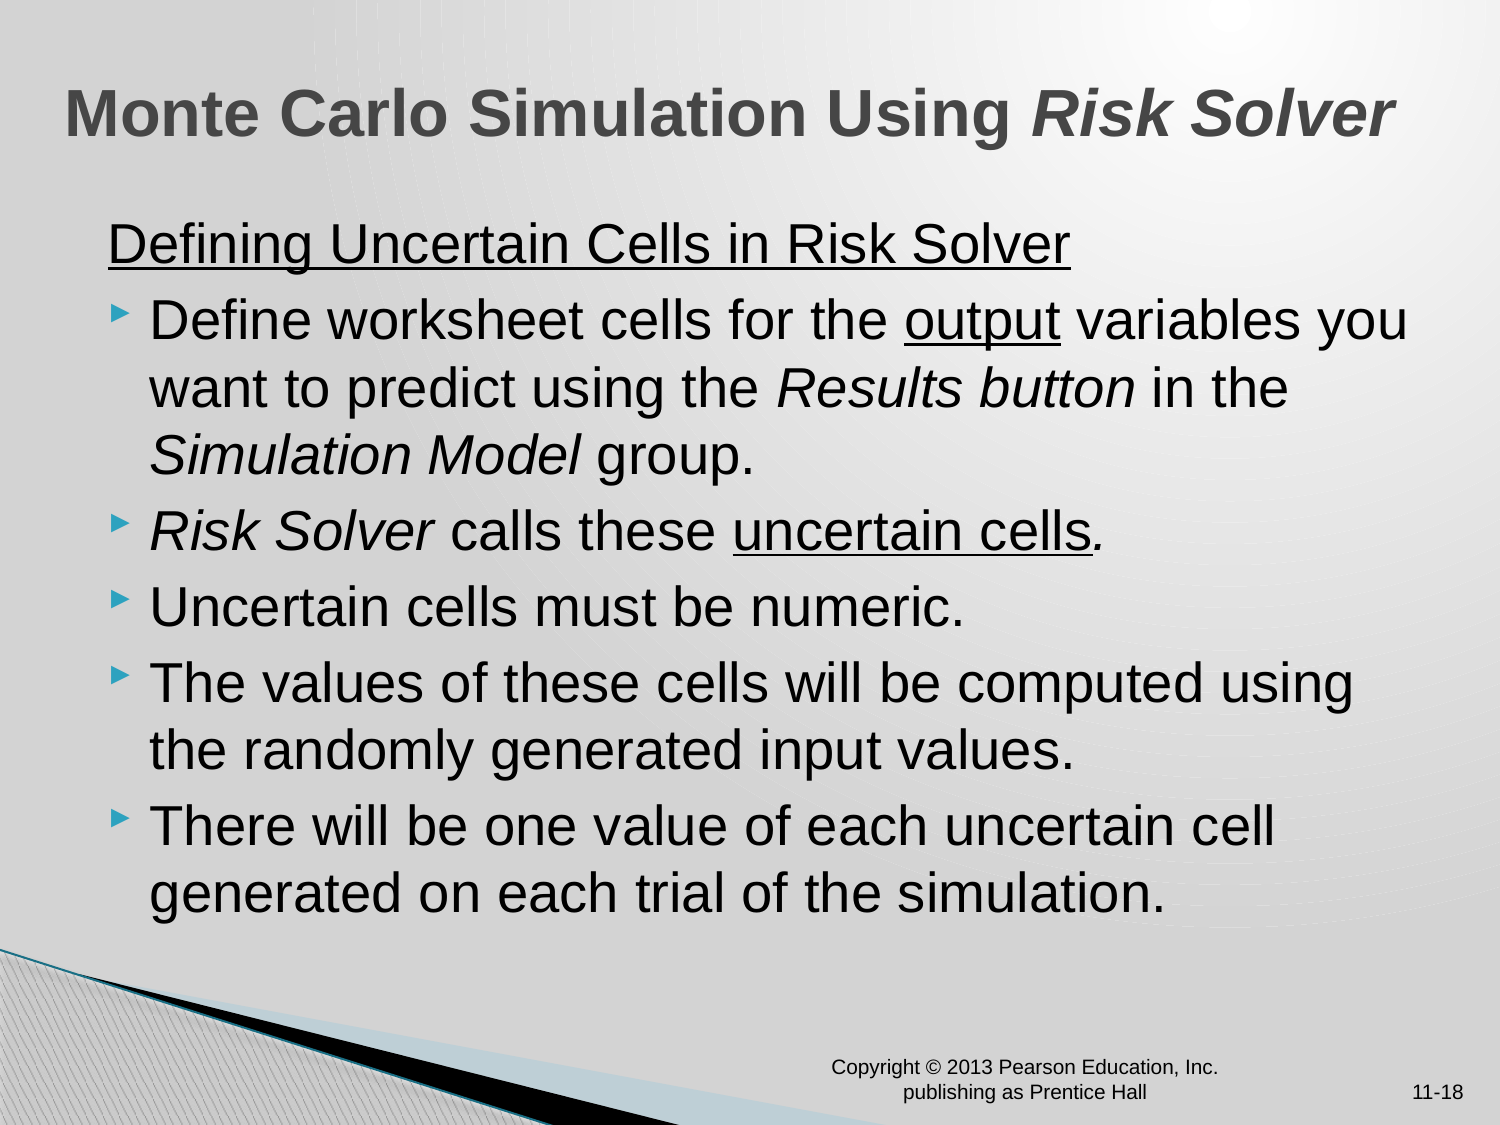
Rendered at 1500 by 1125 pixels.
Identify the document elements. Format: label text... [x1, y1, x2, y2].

slide_number 11-18 [1362, 1051, 1479, 1112]
list Defining Uncertain Cells in Risk Solver Define worksheet cells for the output variables you want to predict using the Results button in the Simulation Model group. Risk Solver calls these uncertain cells. Uncertain cells must be numeric. The values of these cells will be computed using the randomly generated input values. There will be one value of each uncertain cell generated on each trial of the simulation. [74, 199, 1426, 943]
footer Copyright © 2013 Pearson Education, Inc. publishing as Prentice Hall [812, 1051, 1238, 1112]
title Monte Carlo Simulation Using Risk Solver [50, 45, 1425, 175]
